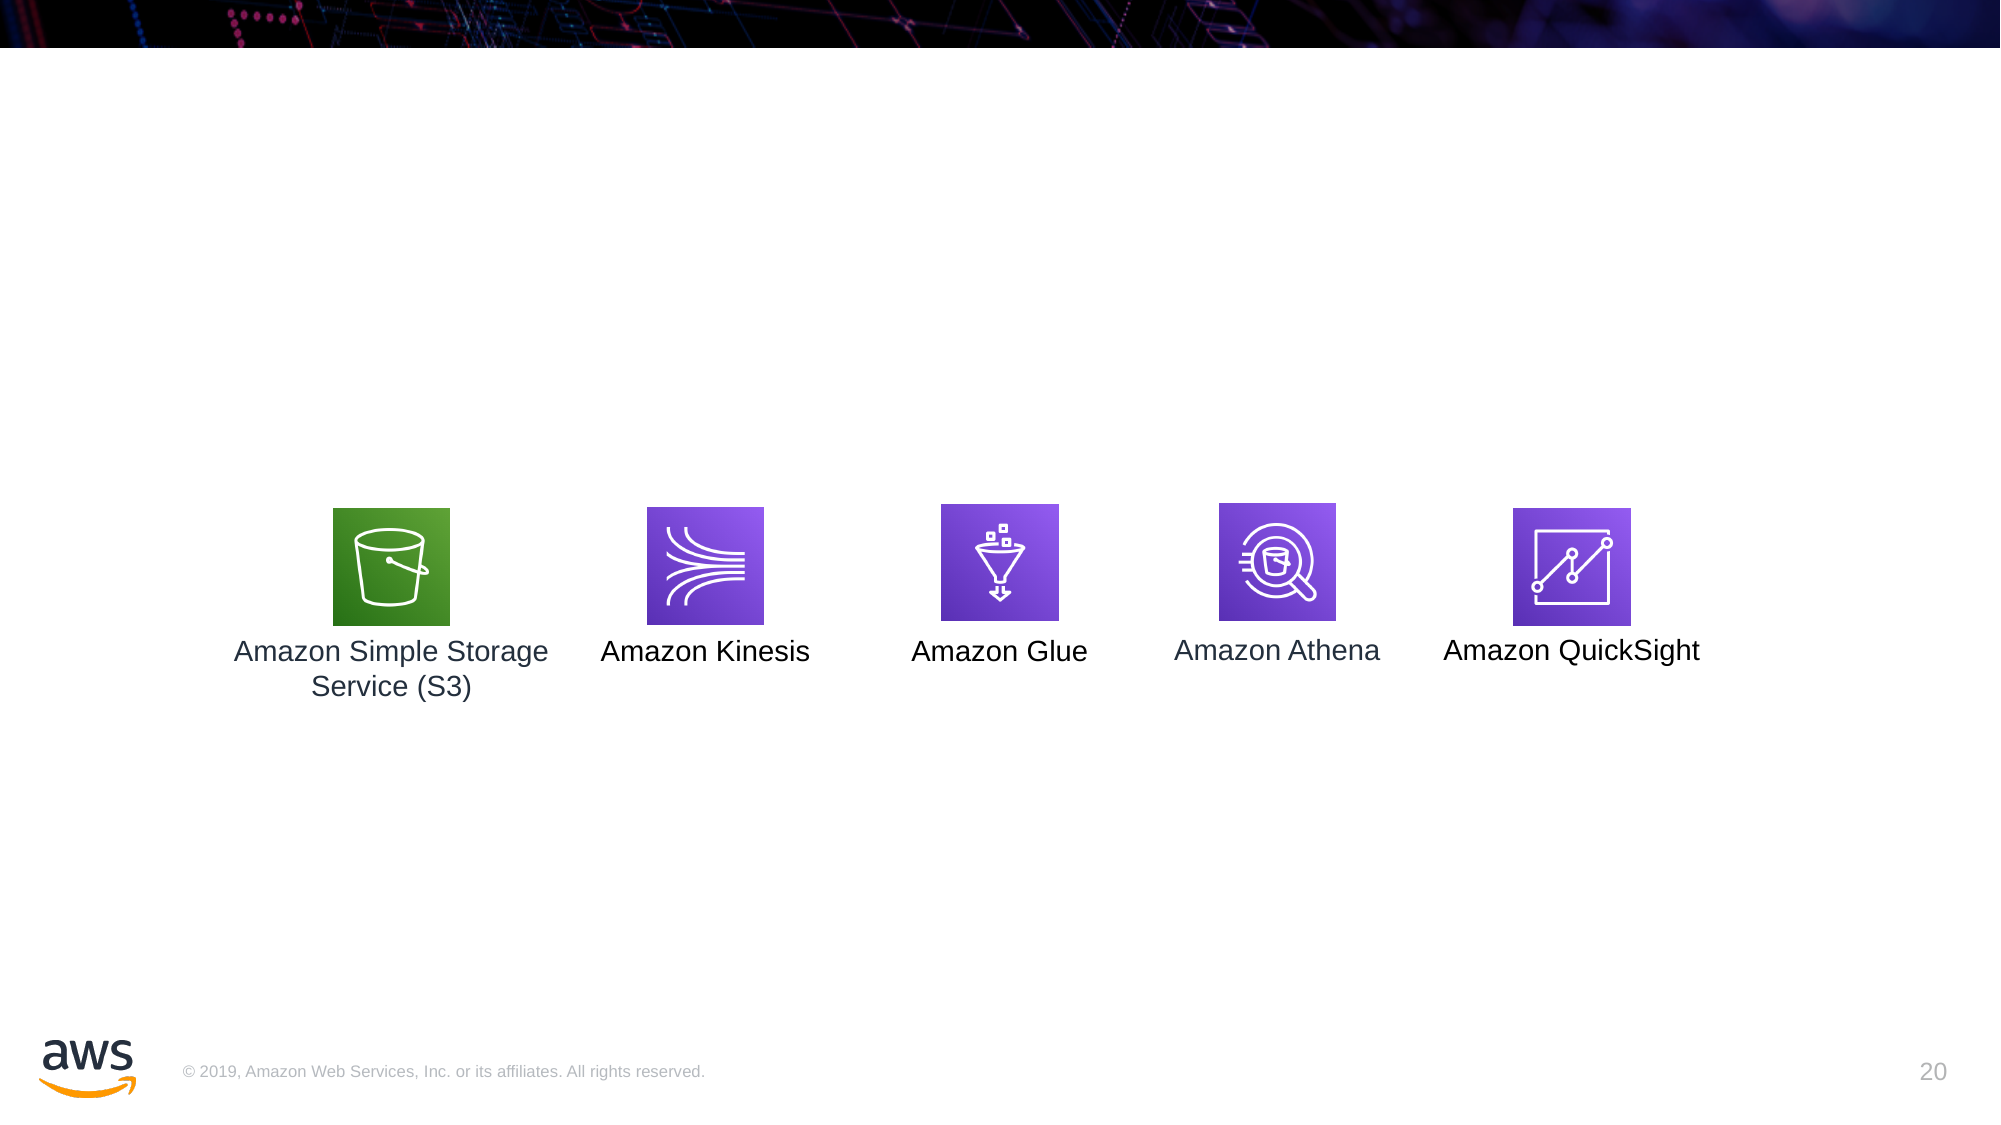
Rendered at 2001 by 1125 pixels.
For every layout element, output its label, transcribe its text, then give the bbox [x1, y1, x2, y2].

picture [0, 0, 2000, 48]
text_box Amazon Kinesis [566, 624, 845, 675]
picture [1513, 508, 1631, 626]
text_box Amazon Glue [861, 624, 1139, 675]
text_box Amazon Athena [1138, 623, 1417, 674]
picture [941, 504, 1059, 621]
picture [647, 507, 764, 625]
picture [39, 1040, 136, 1098]
picture [333, 508, 450, 626]
text_box Amazon QuickSight [1415, 624, 1729, 674]
slide_number 20 [1512, 1040, 1963, 1101]
picture [1219, 503, 1336, 621]
text_box Amazon Simple Storage Service (S3) [202, 625, 581, 710]
